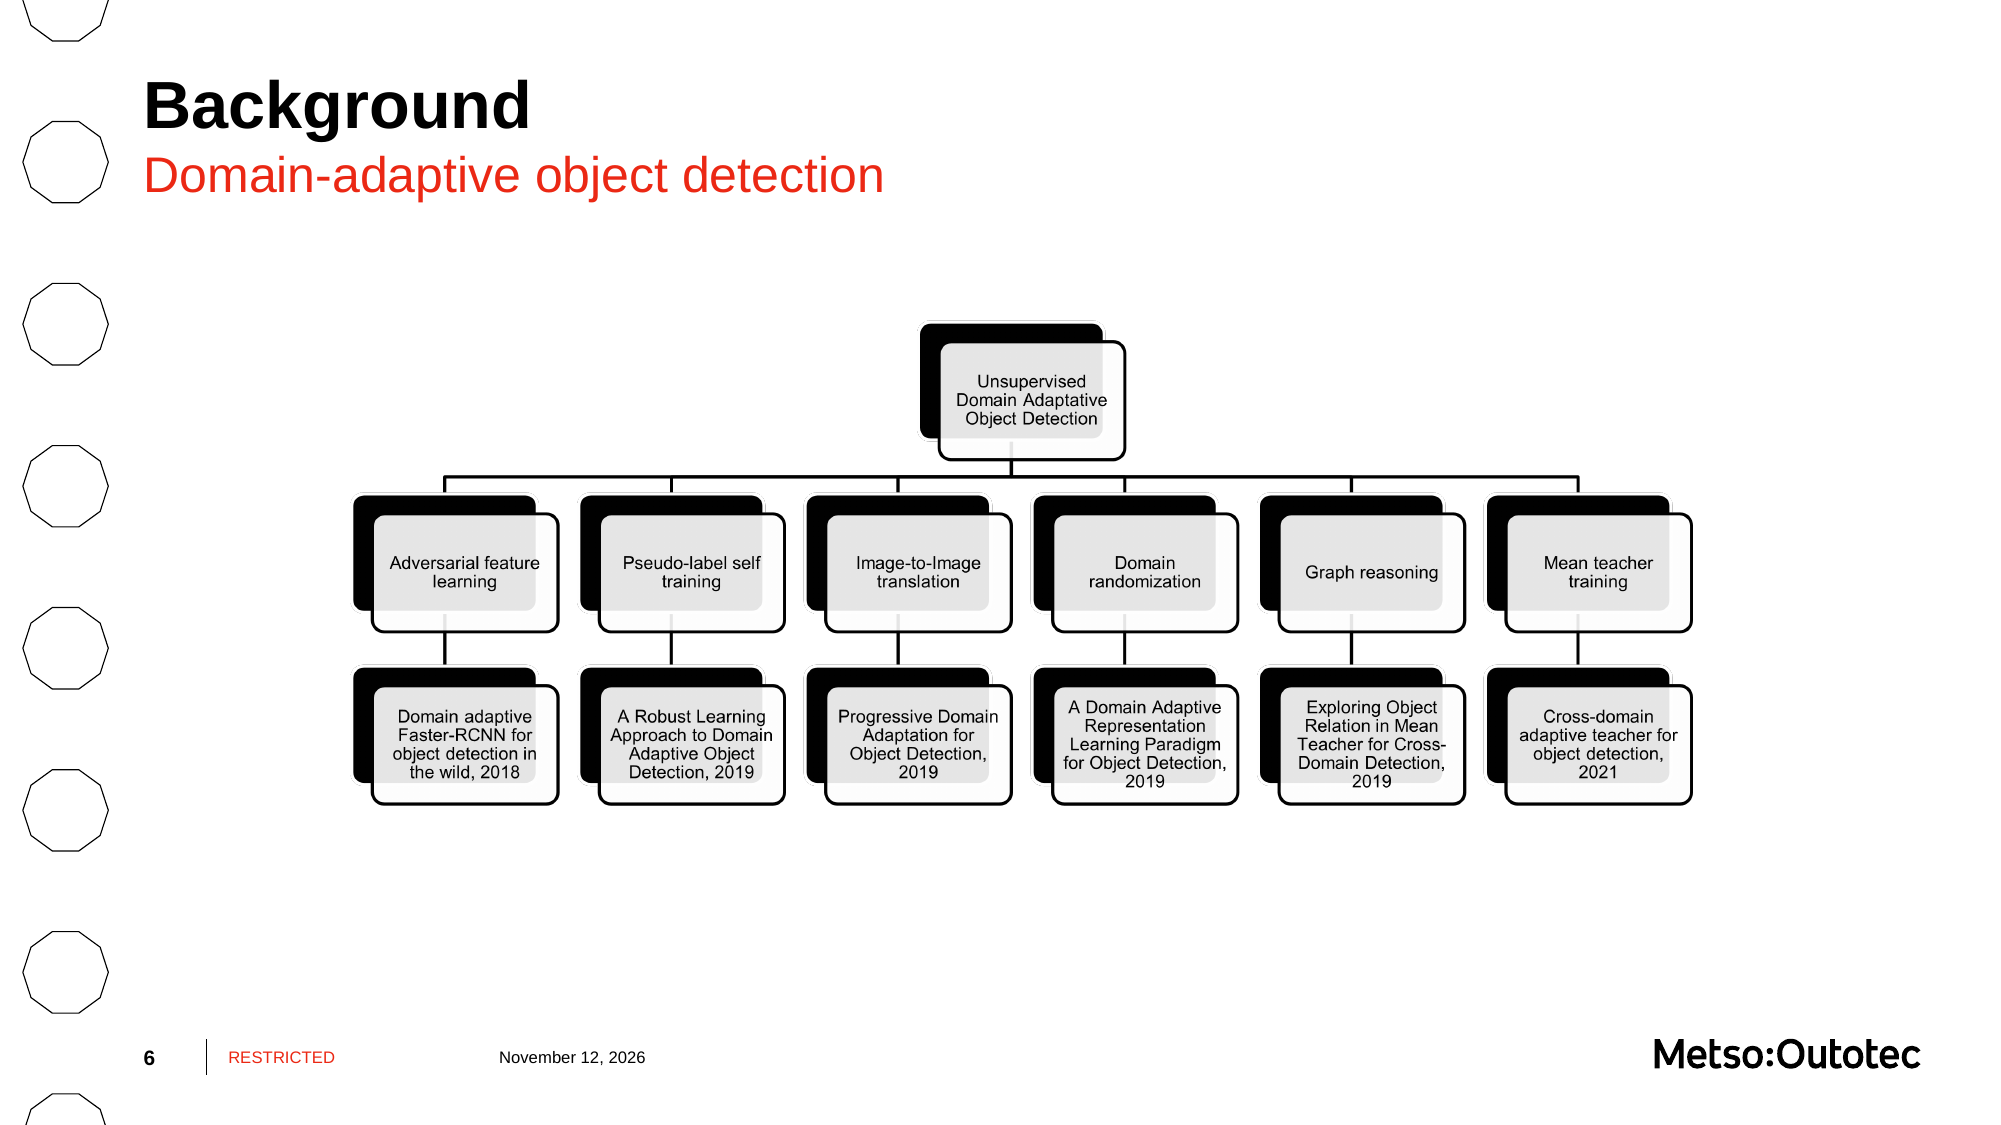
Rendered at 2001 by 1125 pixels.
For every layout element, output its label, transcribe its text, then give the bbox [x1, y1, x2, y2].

footer RESTRICTED [228, 1039, 486, 1075]
picture [349, 286, 1693, 839]
subtitle Domain-adaptive object detection [143, 136, 1857, 208]
slide_number 6 [143, 1039, 207, 1075]
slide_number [499, 1039, 913, 1075]
title Background [143, 70, 1857, 136]
